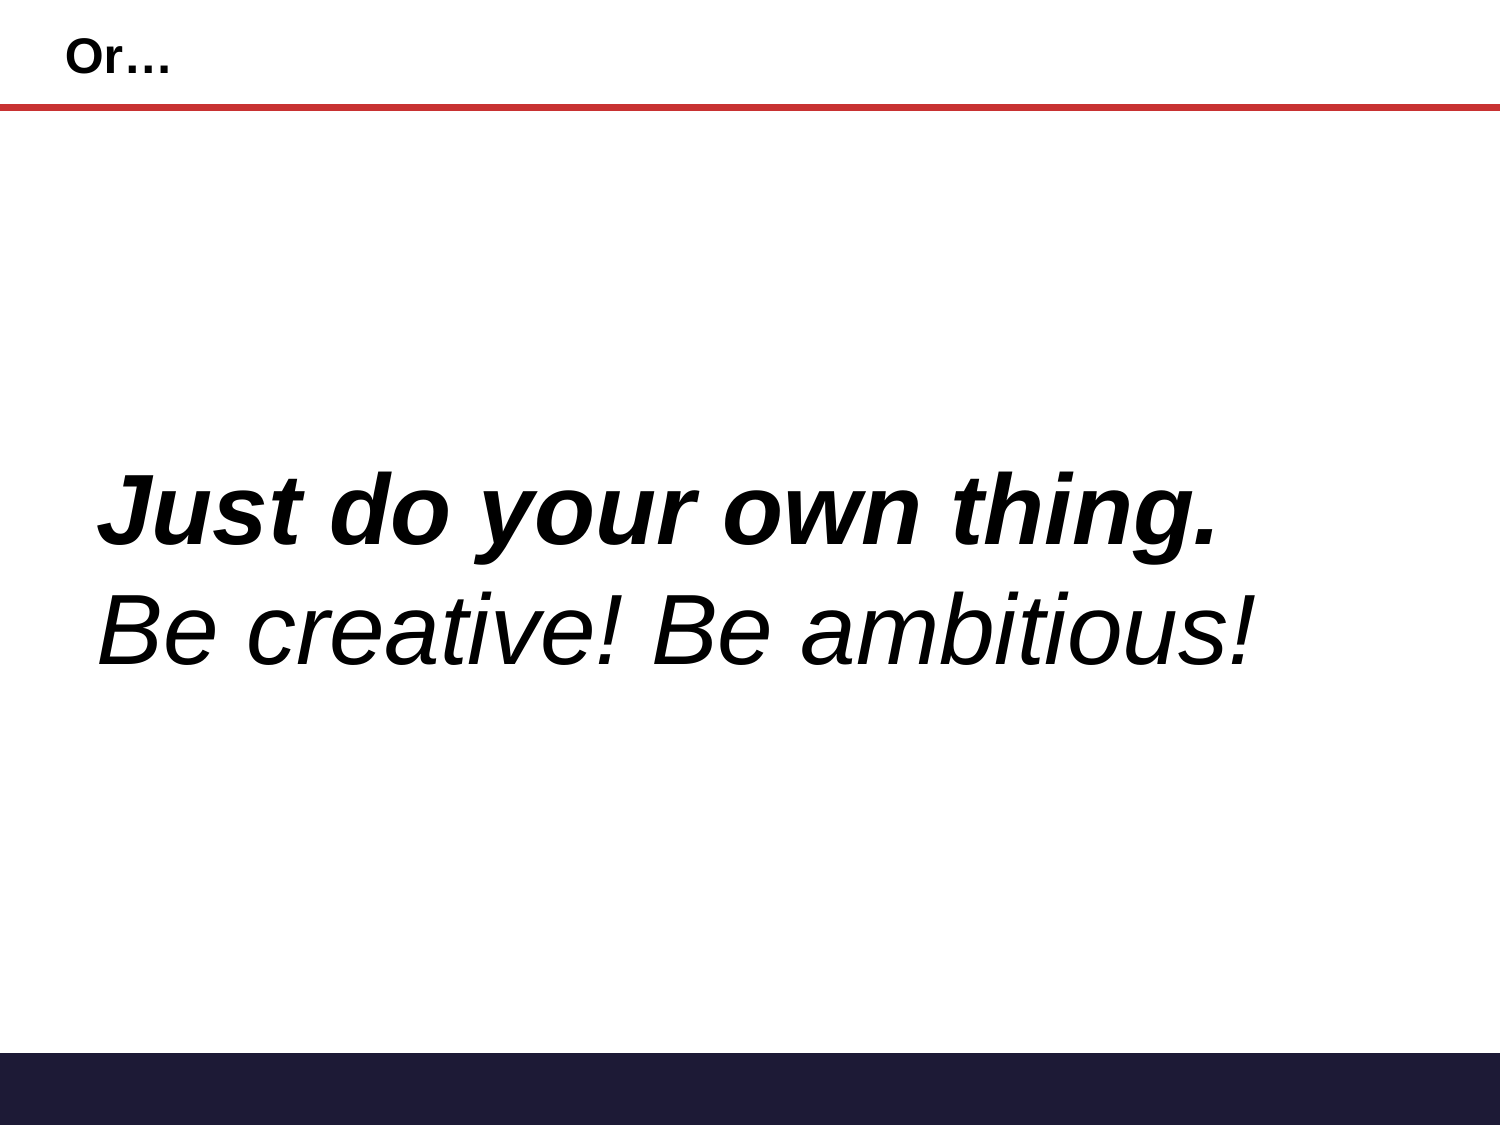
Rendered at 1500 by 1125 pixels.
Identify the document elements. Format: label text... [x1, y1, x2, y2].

text_box Or… [50, 0, 948, 108]
text_box Just do your own thing. Be creative! Be ambitious! [81, 437, 1450, 693]
